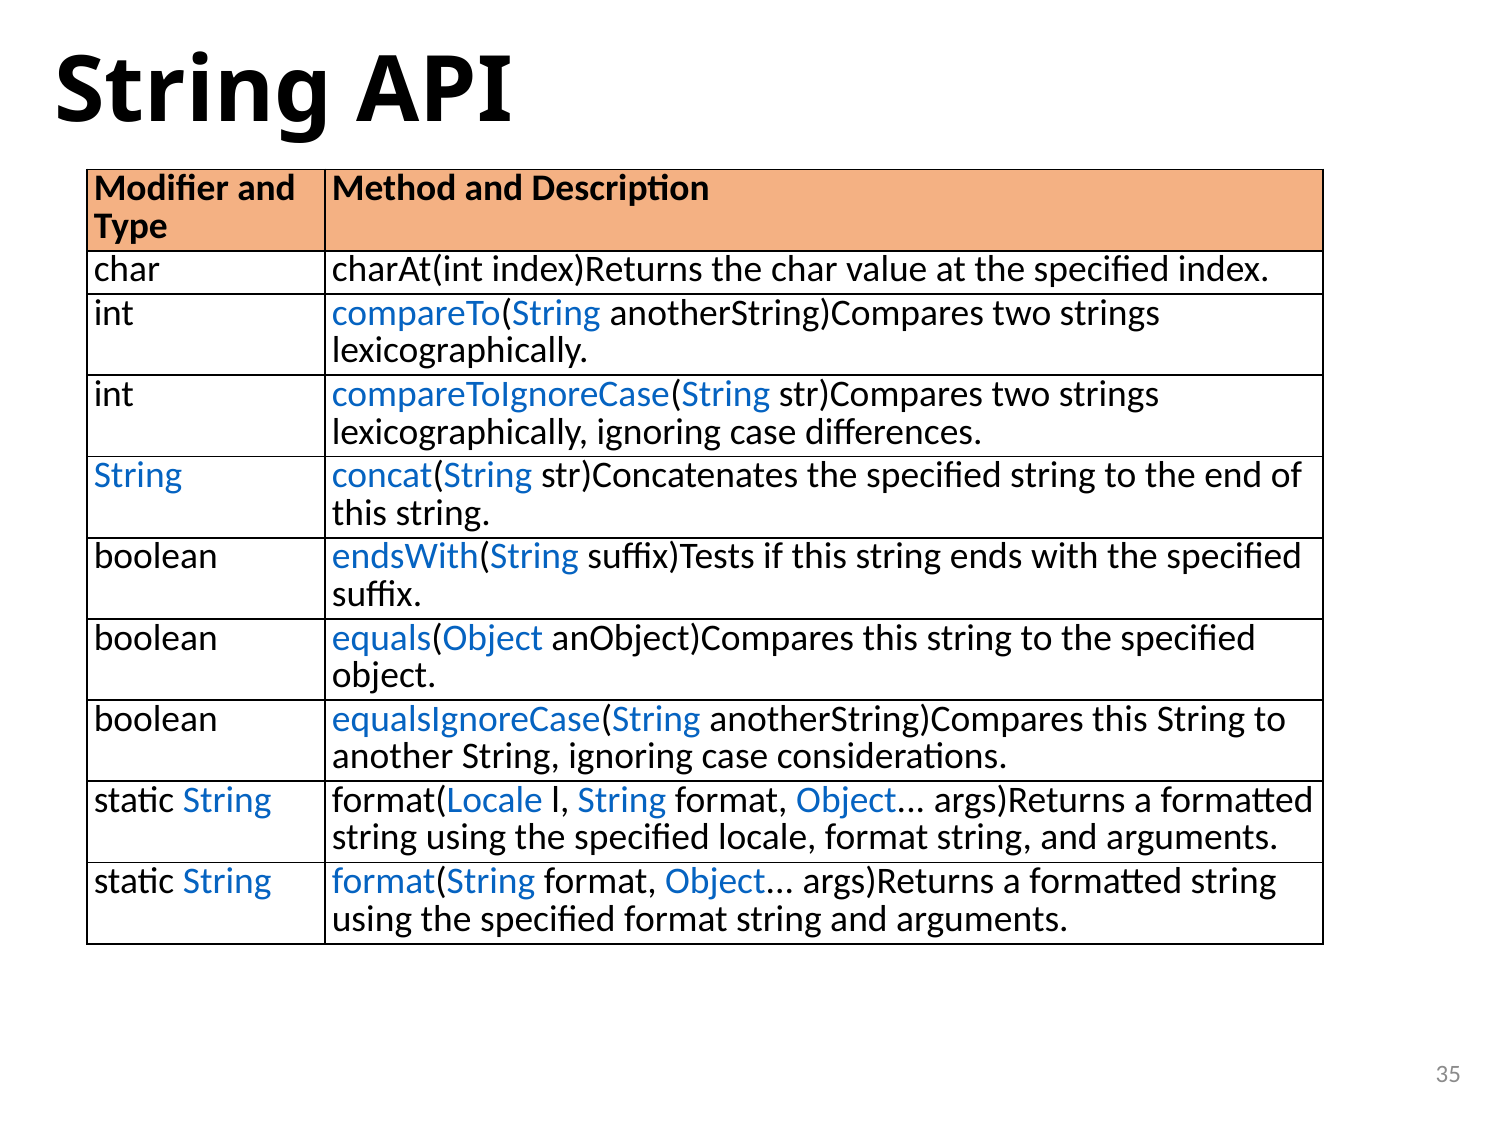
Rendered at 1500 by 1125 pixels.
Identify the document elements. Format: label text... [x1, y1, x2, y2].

table_cell concat(String str)Concatenates the specified string to the end of this string. [326, 457, 1322, 537]
table_header Method and Description [326, 170, 1322, 250]
table_cell boolean [88, 620, 324, 699]
table_cell boolean [88, 701, 324, 780]
table_cell compareToIgnoreCase(String str)Compares two strings lexicographically, ignoring case differences. [326, 376, 1322, 456]
table_cell format(String format, Object... args)Returns a formatted string using the specified format string and arguments. [326, 863, 1322, 943]
table_cell endsWith(String suffix)Tests if this string ends with the specified suffix. [326, 539, 1322, 618]
slide_number 35 [1138, 1042, 1477, 1103]
table_cell String [88, 457, 324, 537]
table_cell equals(Object anObject)Compares this string to the specified object. [326, 620, 1322, 699]
table_cell compareTo(String anotherString)Compares two strings lexicographically. [326, 295, 1322, 374]
title String API [39, 22, 1461, 161]
table_cell int [88, 376, 324, 456]
table_cell equalsIgnoreCase(String anotherString)Compares this String to another String, ignoring case considerations. [326, 701, 1322, 780]
table_cell static String [88, 782, 324, 862]
table_cell char [88, 252, 324, 293]
table_header Modifier and Type [88, 170, 324, 250]
table_cell charAt(int index)Returns the char value at the specified index. [326, 252, 1322, 293]
table_cell static String [88, 863, 324, 943]
table_cell int [88, 295, 324, 374]
table_cell format(Locale l, String format, Object... args)Returns a formatted string using the specified locale, format string, and arguments. [326, 782, 1322, 862]
table_cell boolean [88, 539, 324, 618]
